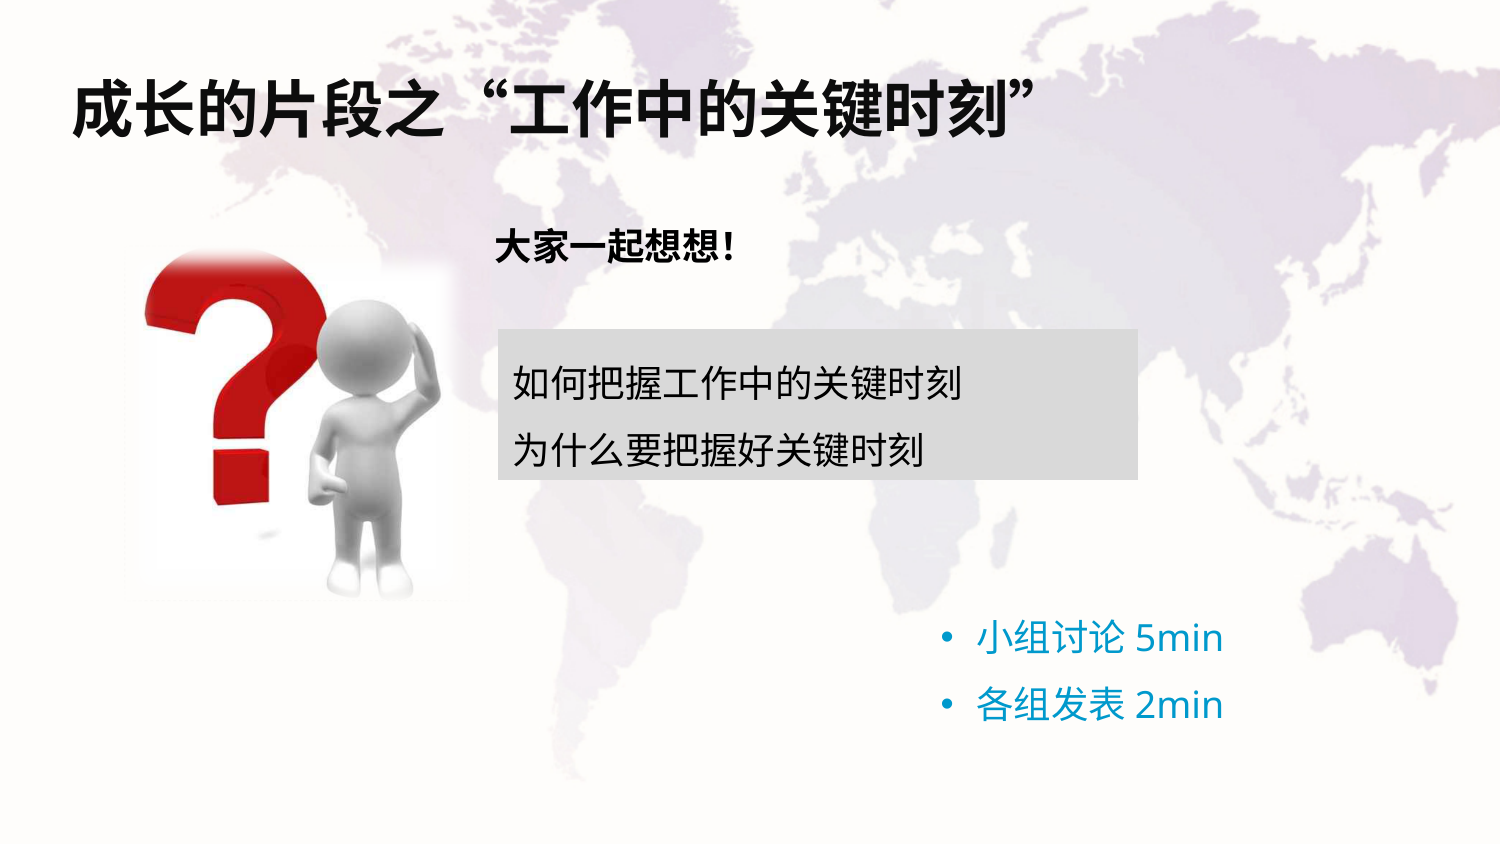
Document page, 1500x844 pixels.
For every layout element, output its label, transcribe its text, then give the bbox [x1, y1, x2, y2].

text_box [76, 189, 1324, 276]
picture [0, 0, 1500, 844]
text_box 小组讨论5min 各组发表2min [925, 583, 1316, 734]
title 成长的片段之“工作中的关键时刻” [59, 63, 1384, 151]
text_box 如何把握工作中的关键时刻 为什么要把握好关键时刻 [498, 329, 1138, 480]
text_box 大家一起想想！ [479, 215, 1056, 276]
